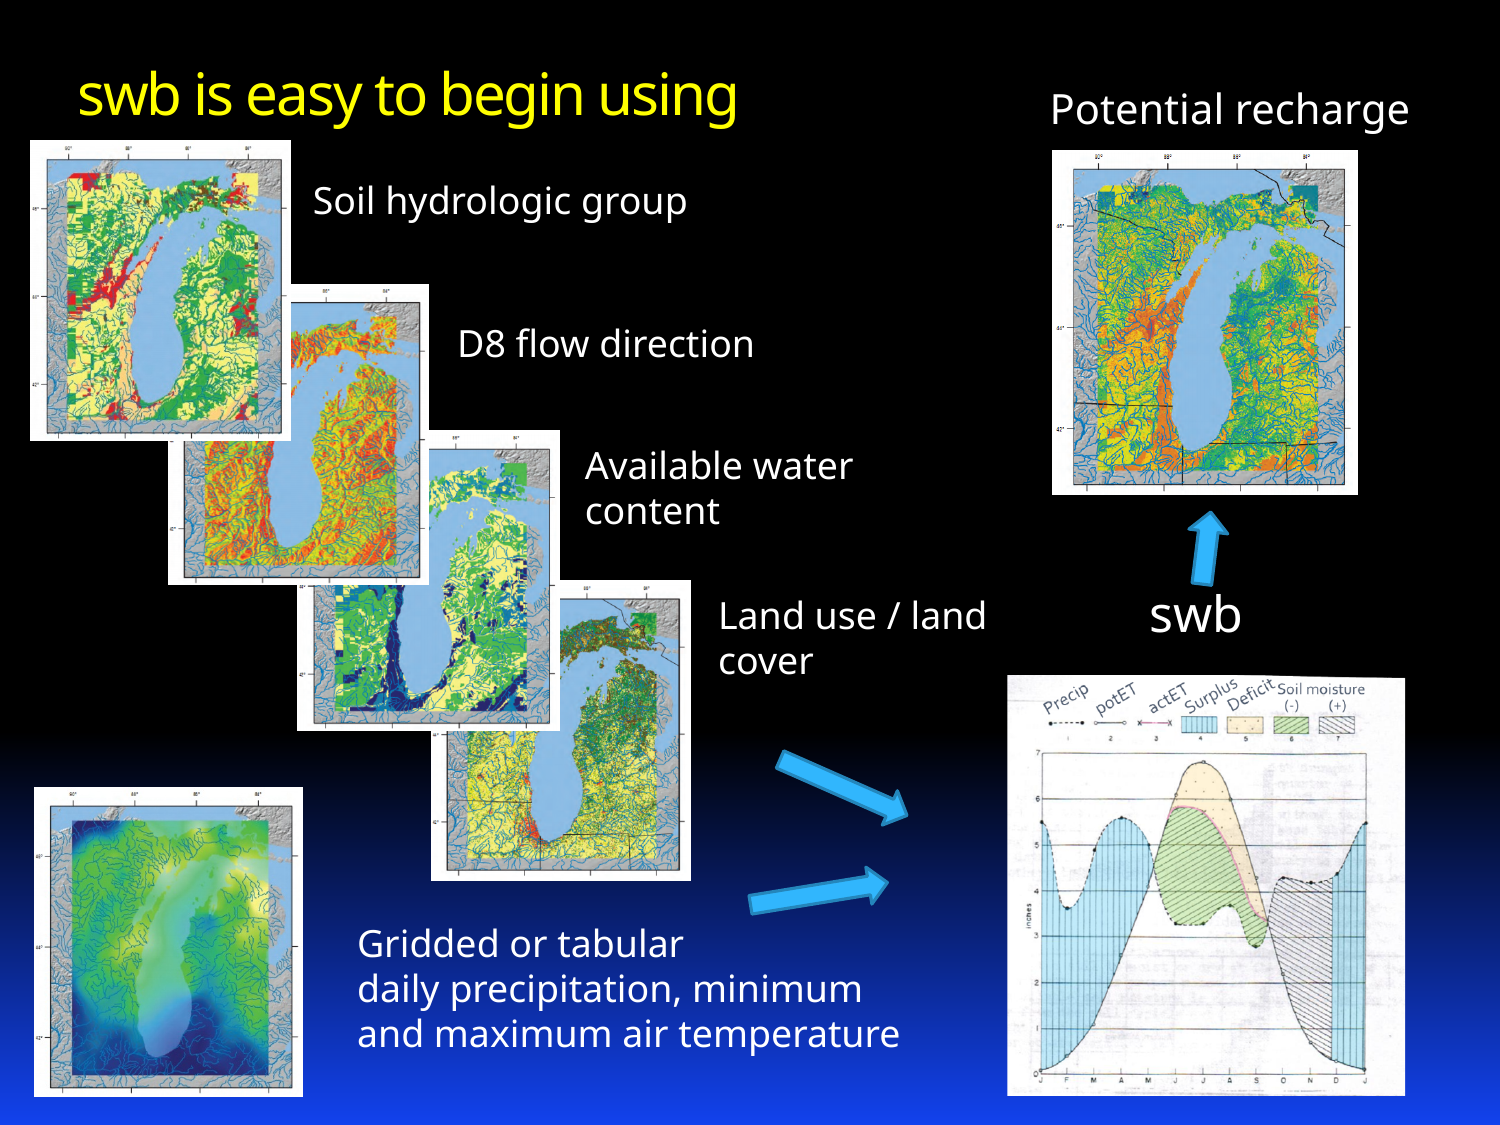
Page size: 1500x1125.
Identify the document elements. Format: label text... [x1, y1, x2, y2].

text_box D8 flow direction [442, 312, 771, 373]
text_box [1187, 510, 1230, 587]
text_box [747, 865, 889, 916]
picture [1052, 149, 1358, 496]
picture [431, 580, 691, 882]
text_box swb [1134, 575, 1259, 651]
text_box Soil hydrologic group [301, 169, 704, 230]
picture [167, 284, 430, 585]
picture [34, 787, 304, 1098]
picture [1006, 674, 1406, 1097]
text_box Gridded or tabular daily precipitation, minimum and maximum air temperature [342, 912, 917, 1063]
text_box Land use / land cover [703, 584, 1013, 690]
text_box Available water content [569, 434, 869, 540]
picture [30, 140, 292, 441]
picture [297, 430, 560, 732]
text_box [774, 749, 909, 827]
title swb is easy to begin using [62, 50, 1463, 154]
